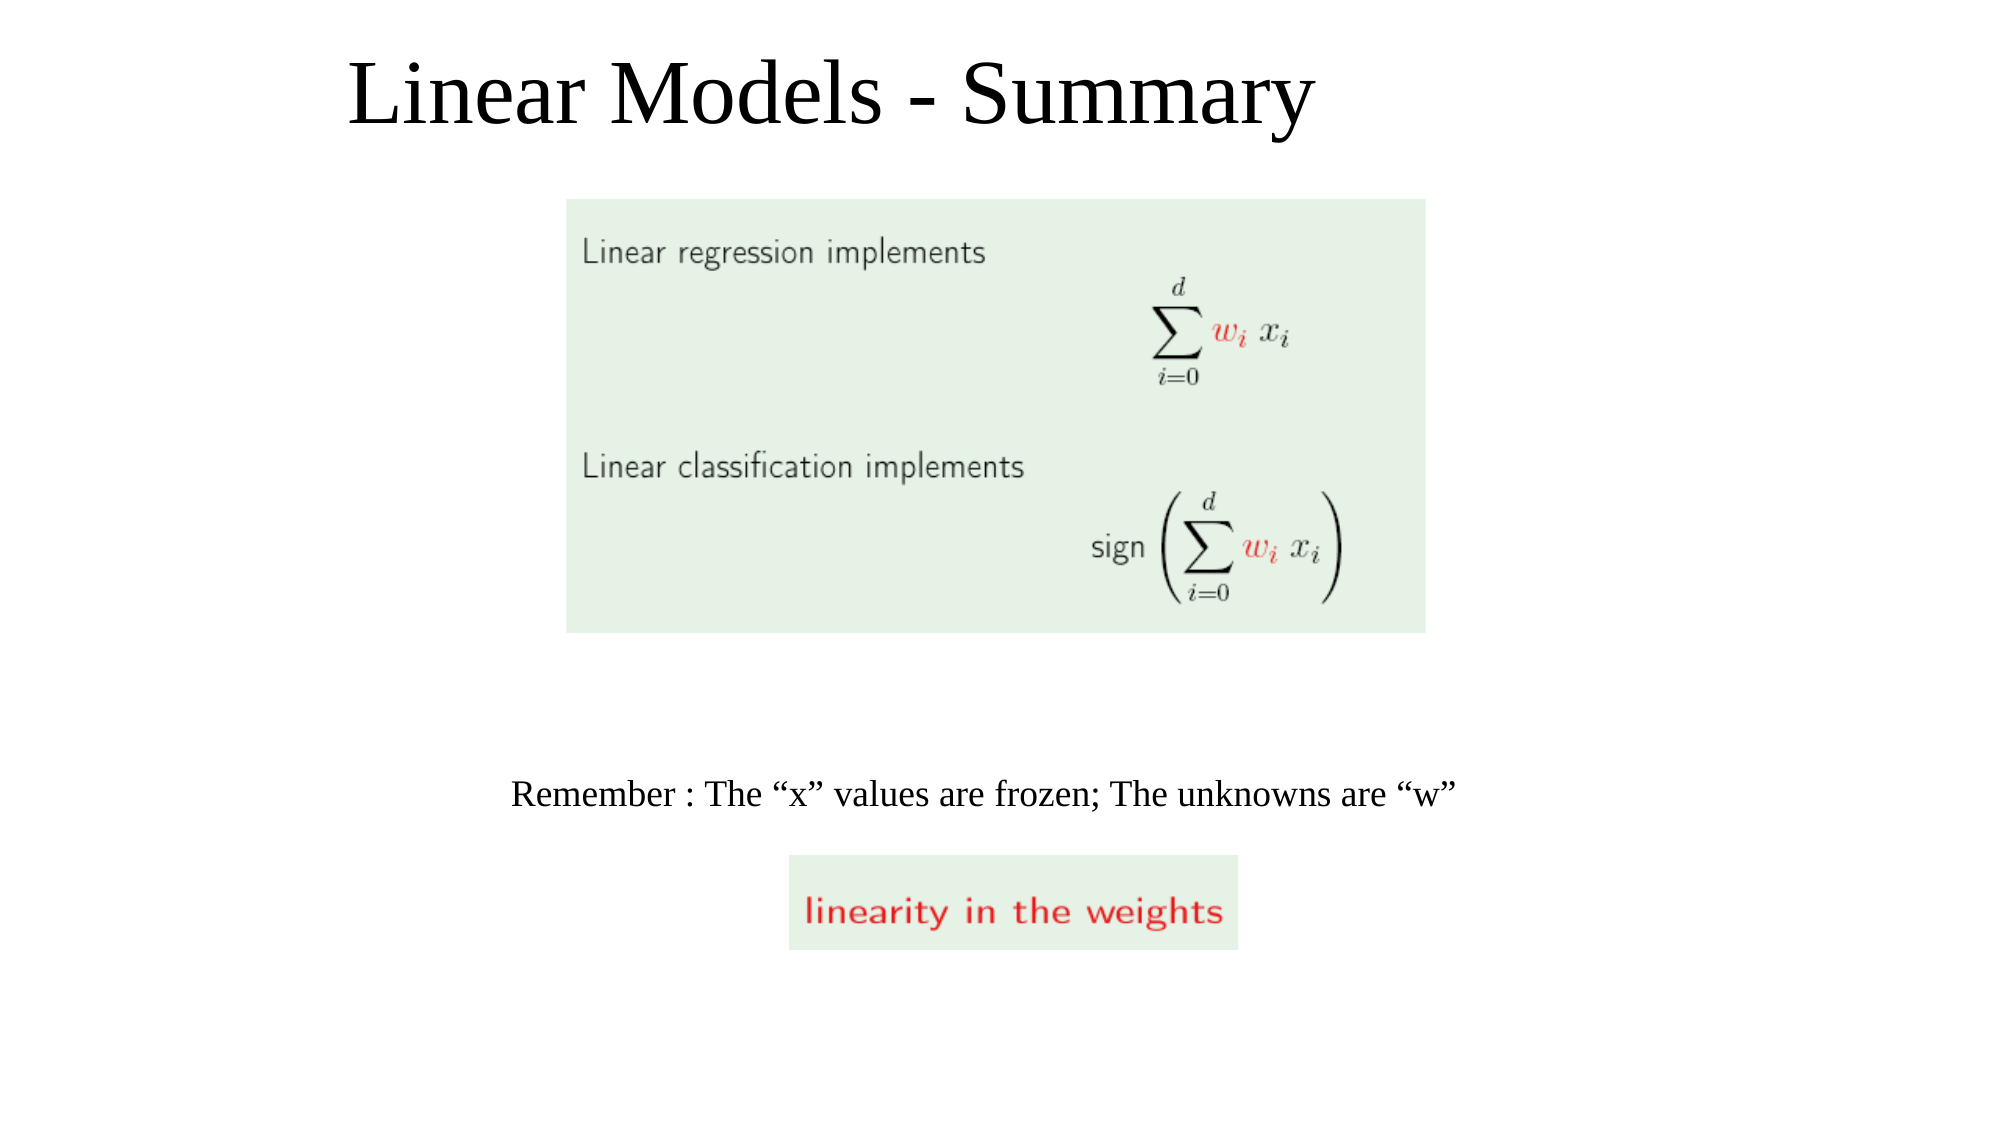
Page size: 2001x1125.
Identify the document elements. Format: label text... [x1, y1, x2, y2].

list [566, 199, 1426, 633]
title Linear Models - Summary [332, 0, 1682, 188]
picture [789, 855, 1239, 950]
text_box Remember : The “x” values are frozen; The unknowns are “w” [496, 761, 1633, 822]
